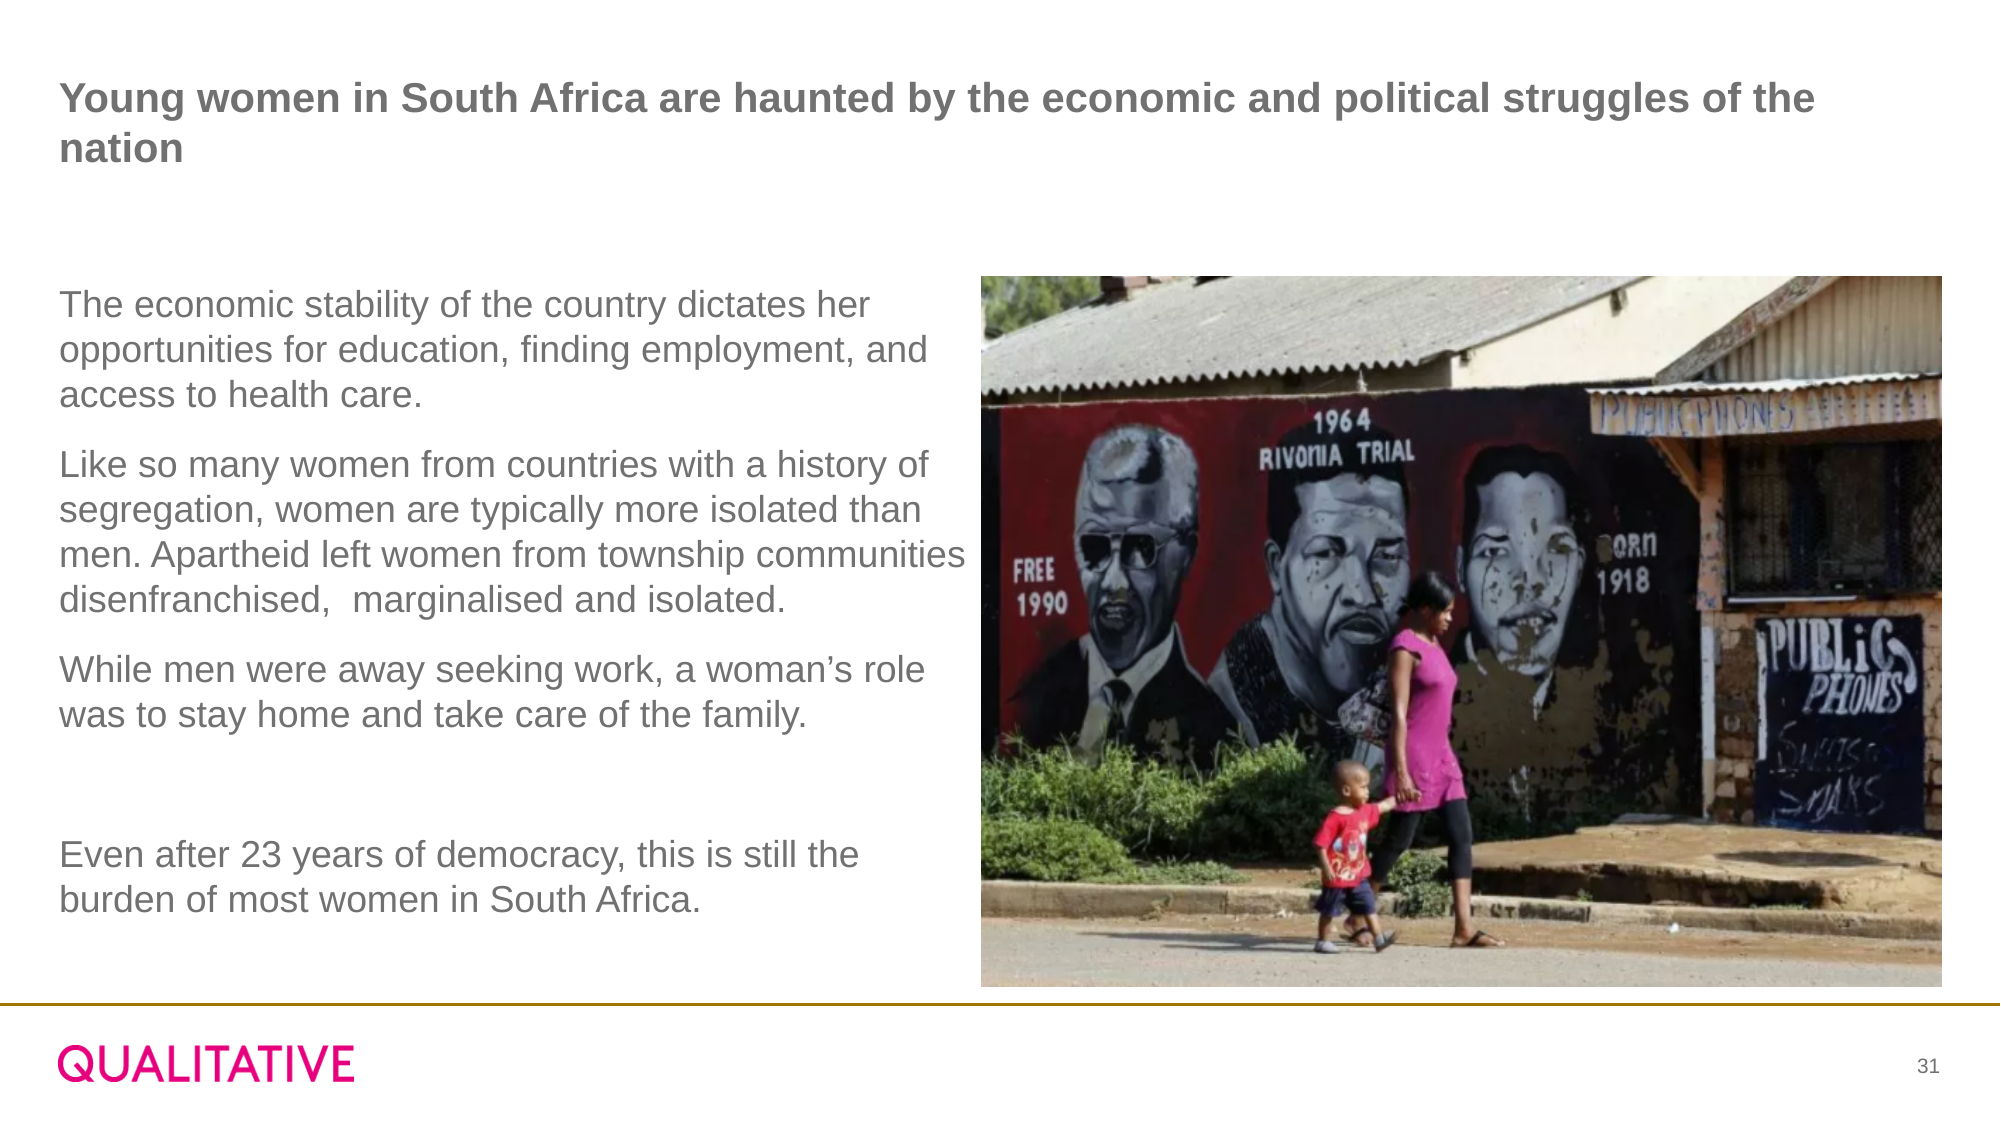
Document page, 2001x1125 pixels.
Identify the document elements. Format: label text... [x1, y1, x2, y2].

slide_number 31 [1780, 1048, 1941, 1082]
picture [981, 276, 1942, 987]
title Young women in South Africa are haunted by the economic and political struggles of the nation [59, 70, 1941, 137]
list The economic stability of the country dictates her opportunities for education, finding employment, and access to health care. Like so many women from countries with a history of segregation, women are typically more isolated than men. Apartheid left women from township communities disenfranchised, marginalised and isolated. While men were away seeking work, a woman’s role was to stay home and take care of the family. Even after 23 years of democracy, this is still the burden of most women in South Africa. [59, 280, 981, 940]
picture [58, 1045, 354, 1082]
